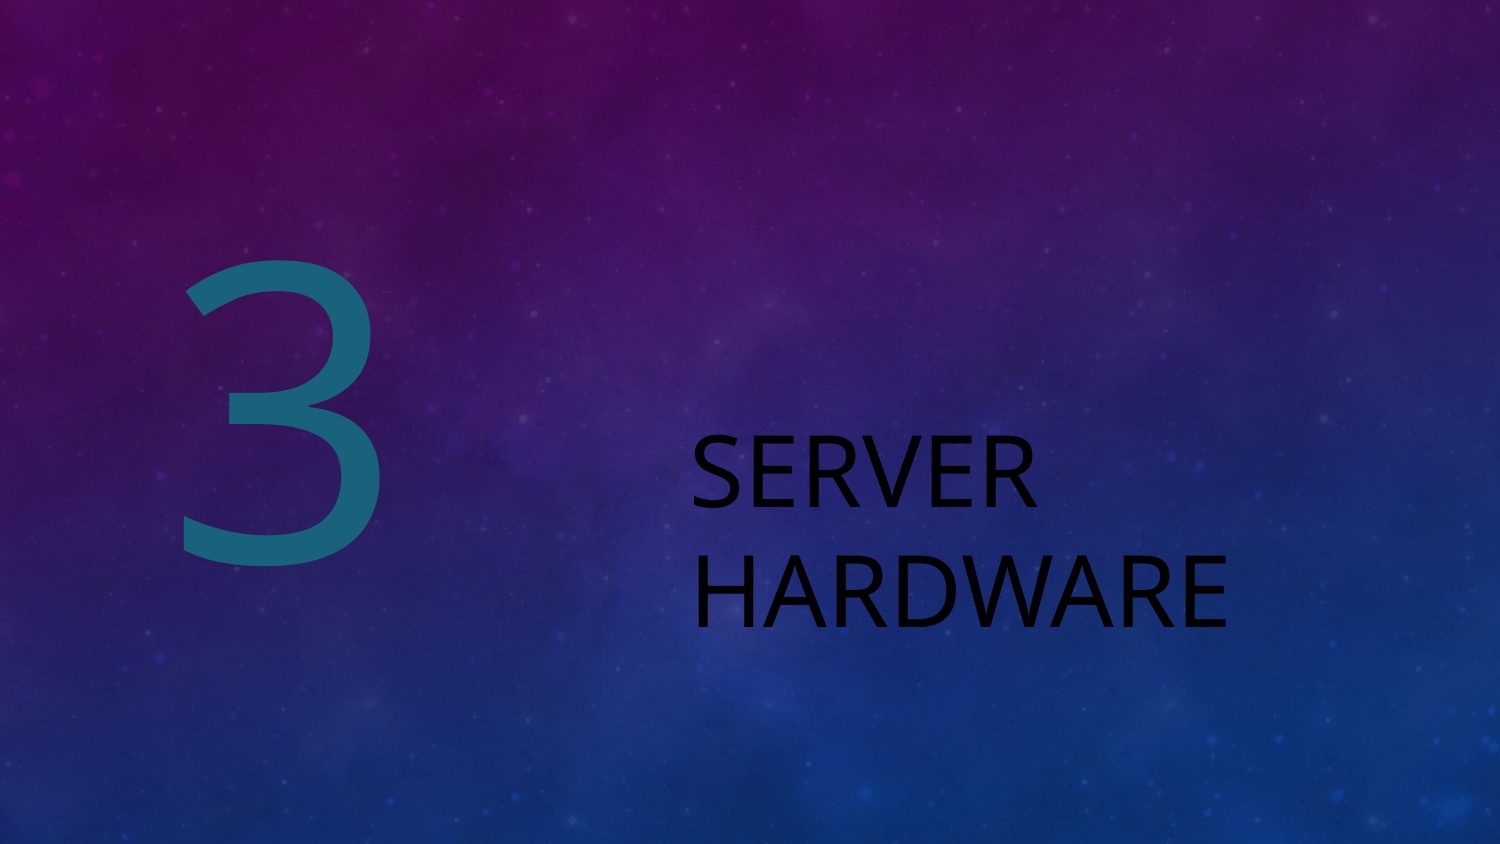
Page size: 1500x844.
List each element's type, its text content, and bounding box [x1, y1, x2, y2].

picture [0, 0, 1500, 844]
text_box 3 [0, 82, 570, 709]
title Server Hardware [674, 472, 1414, 663]
